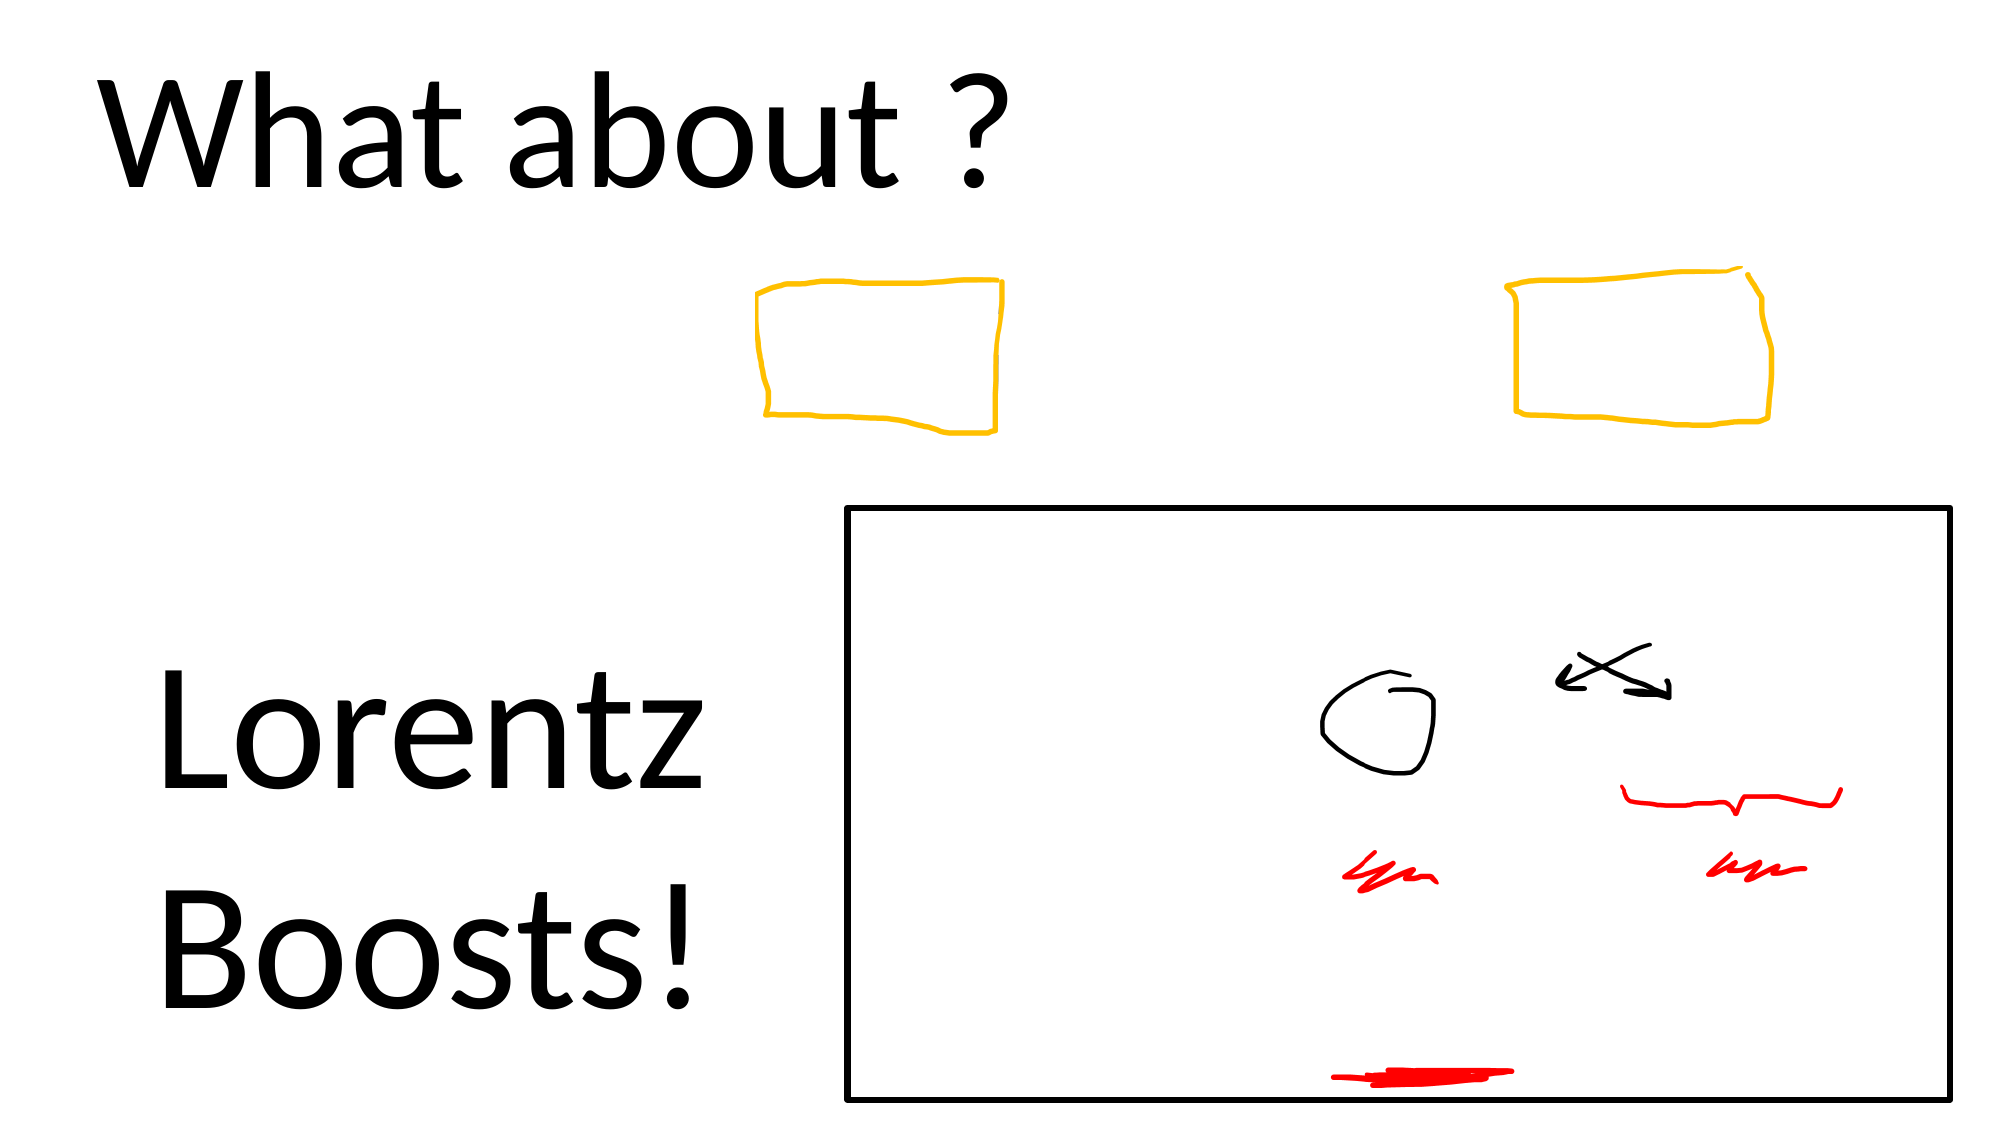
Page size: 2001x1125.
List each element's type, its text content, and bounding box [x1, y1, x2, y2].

picture [755, 266, 1852, 1097]
text_box Lorentz Boosts! [118, 597, 744, 1053]
